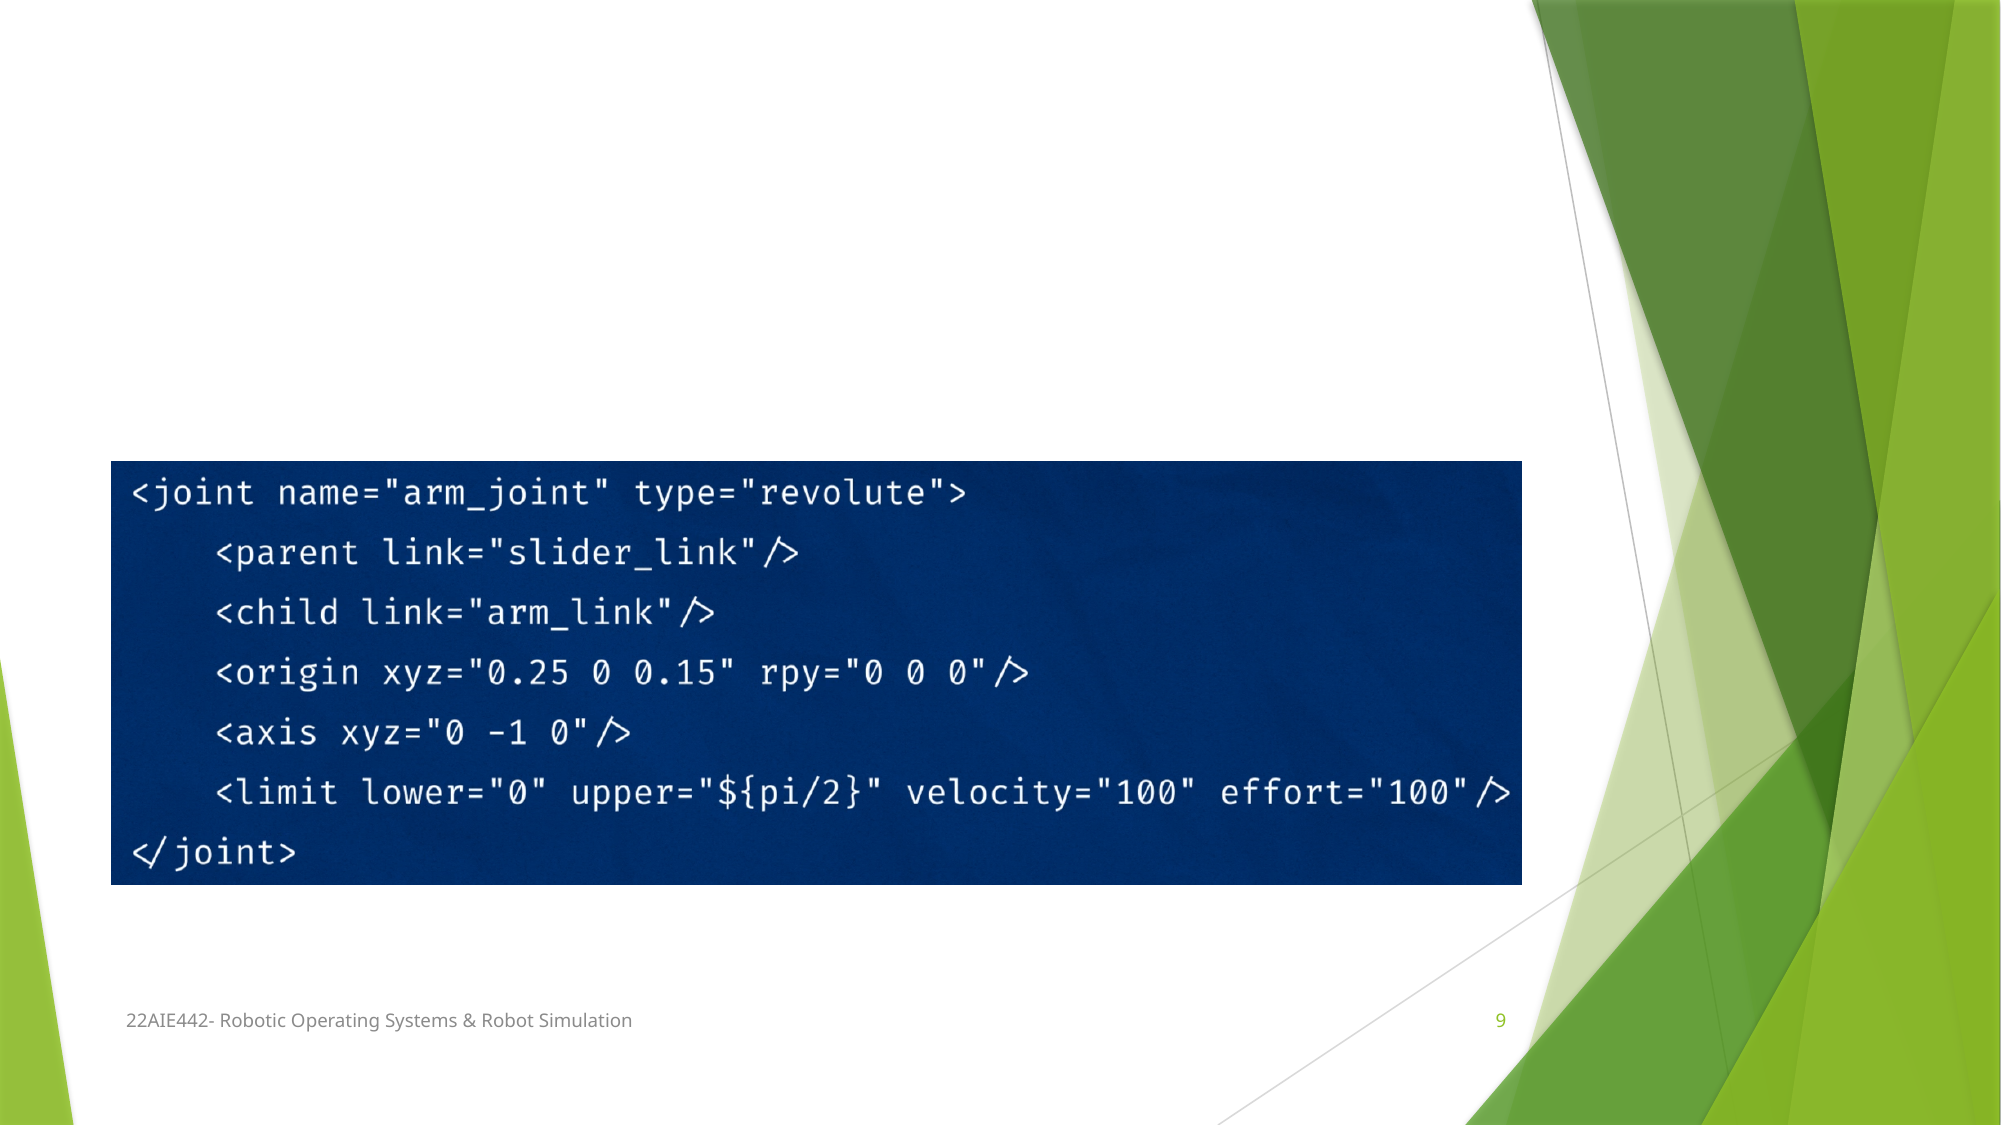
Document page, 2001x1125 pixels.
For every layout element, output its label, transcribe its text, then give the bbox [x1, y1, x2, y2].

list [110, 460, 1522, 885]
slide_number 9 [1409, 991, 1522, 1051]
footer 22AIE442- Robotic Operating Systems & Robot Simulation [111, 991, 1145, 1051]
